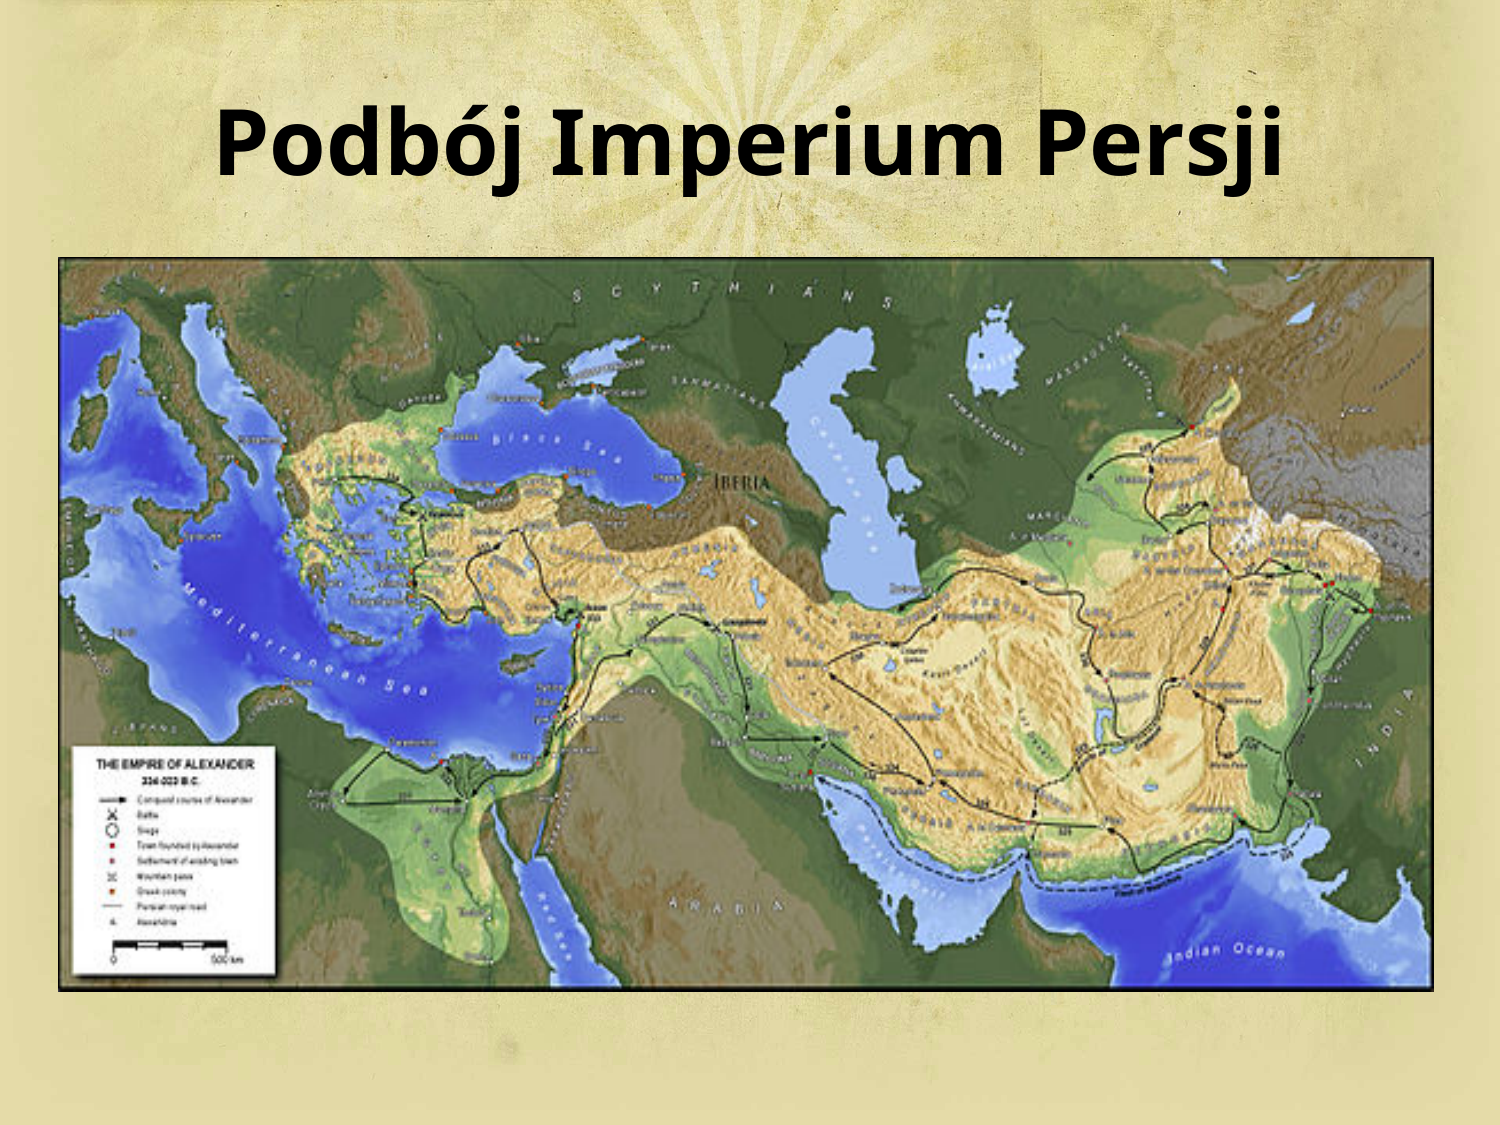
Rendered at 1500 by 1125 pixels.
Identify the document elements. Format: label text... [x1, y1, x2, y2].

text_box Podbój Imperium Persji [74, 45, 1425, 233]
picture [0, 0, 1500, 1125]
